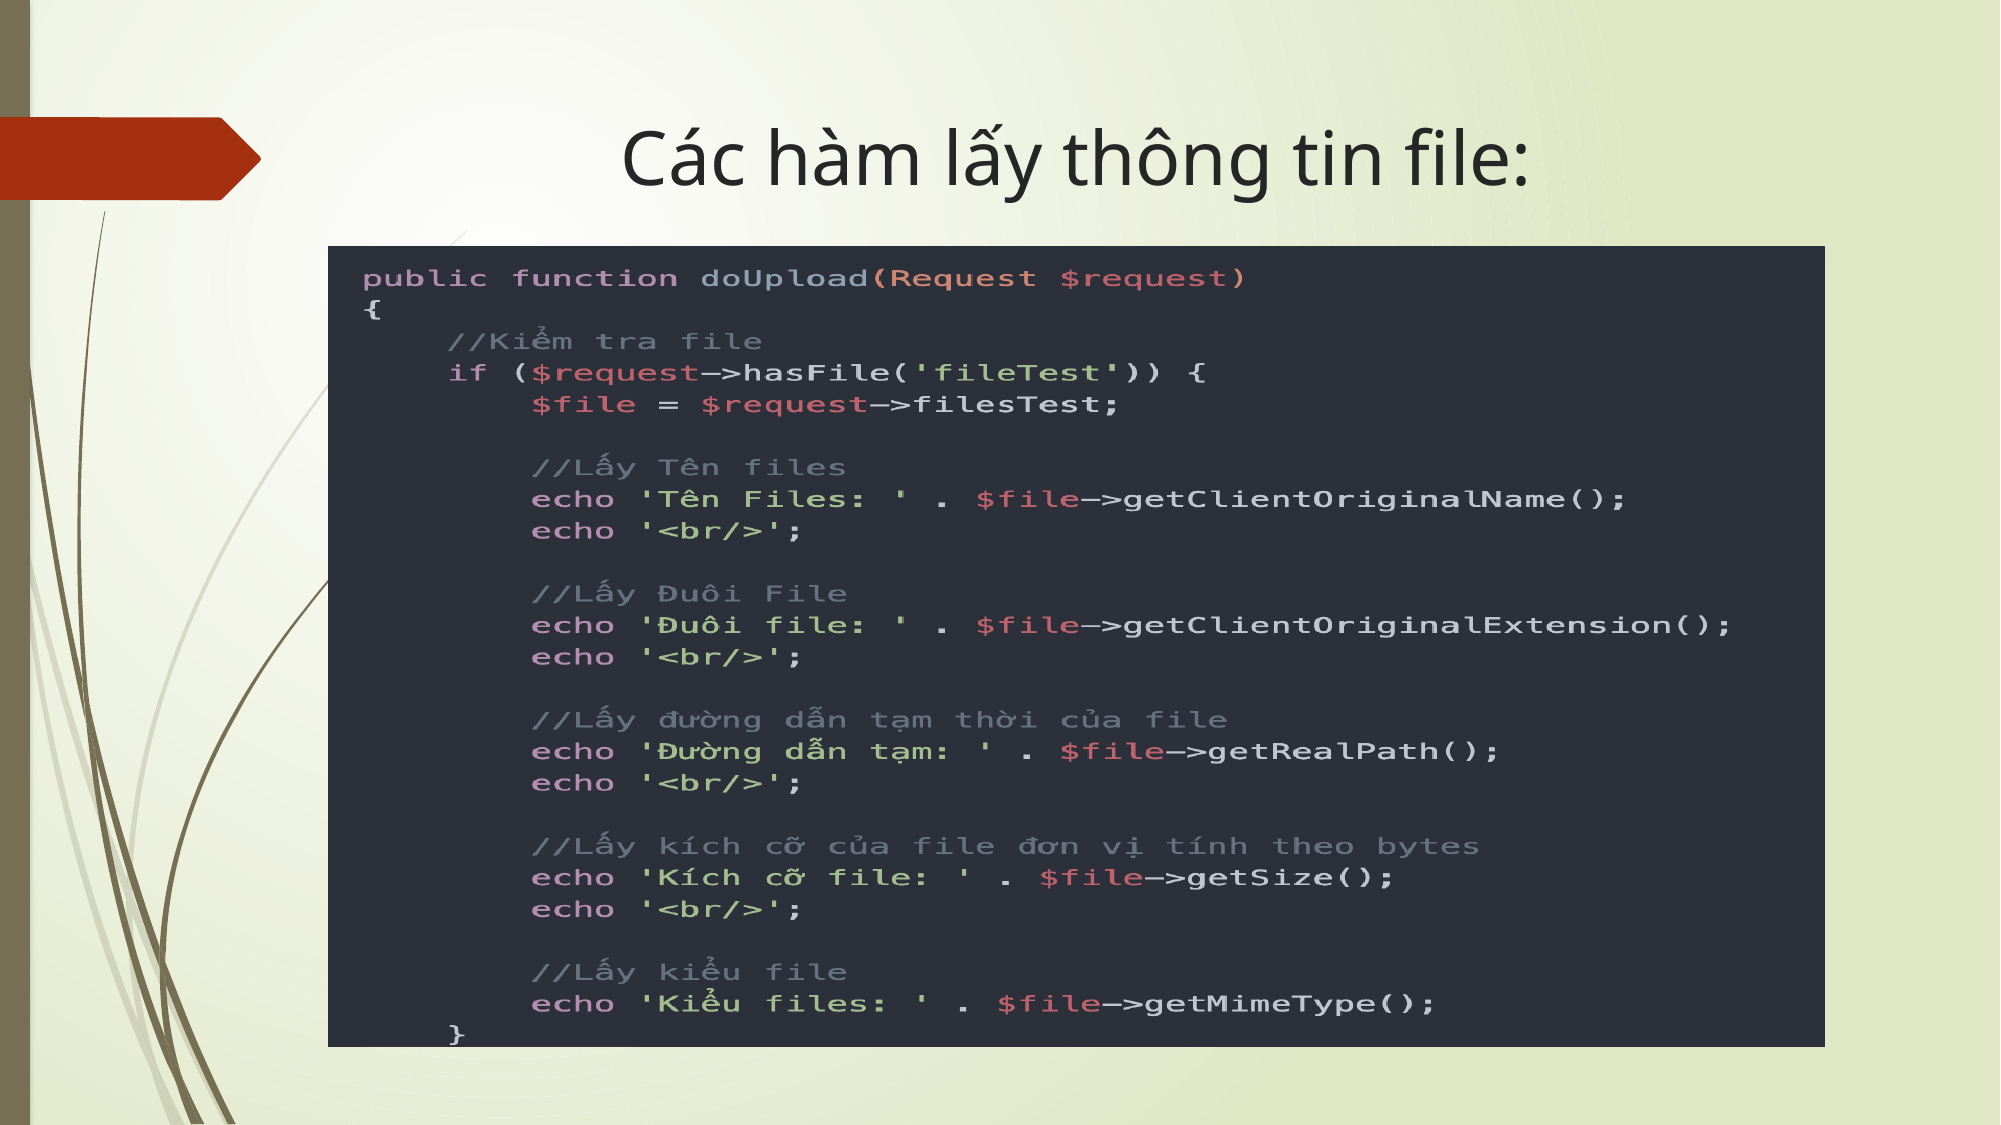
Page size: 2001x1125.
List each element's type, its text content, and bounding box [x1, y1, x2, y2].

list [328, 246, 1826, 1047]
title Các hàm lấy thông tin file: [328, 102, 1825, 246]
